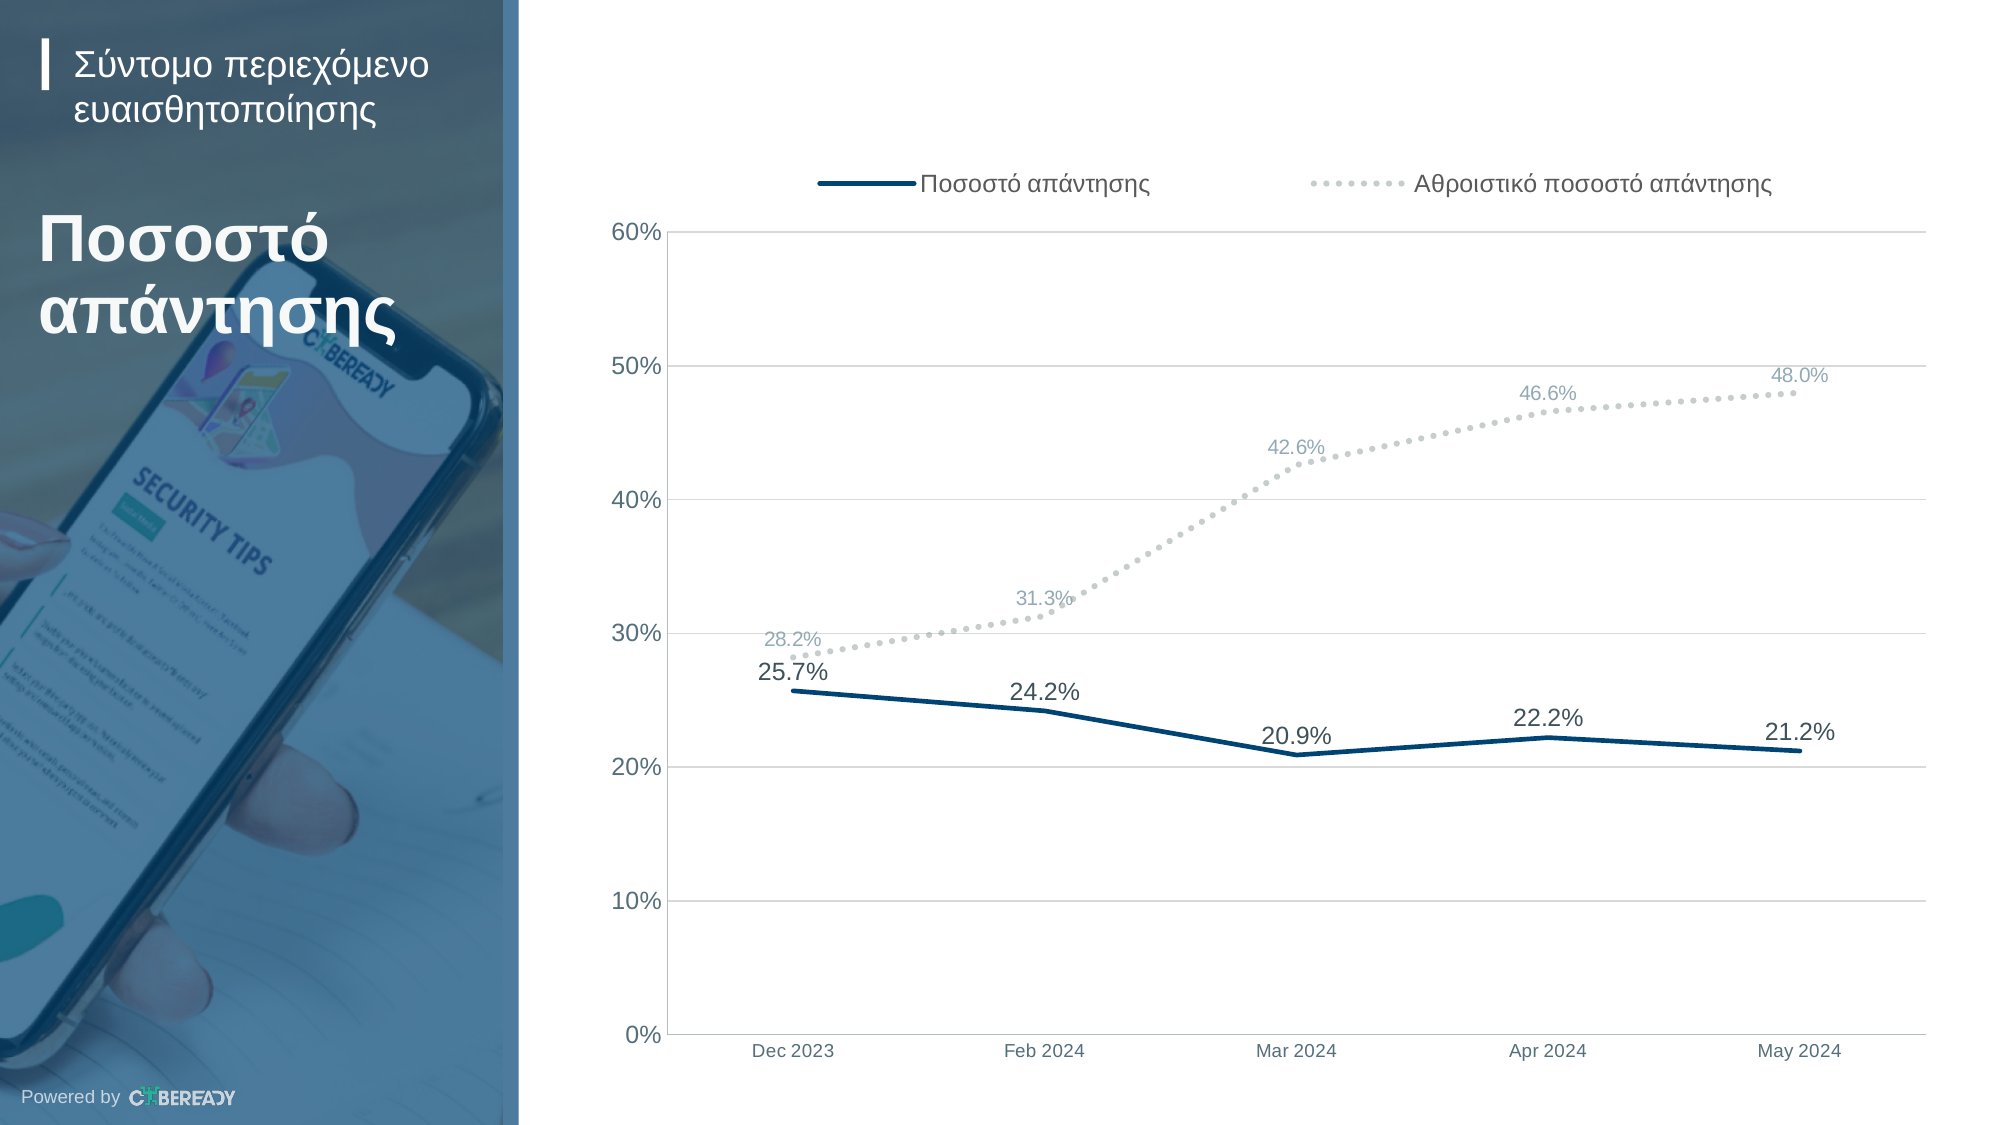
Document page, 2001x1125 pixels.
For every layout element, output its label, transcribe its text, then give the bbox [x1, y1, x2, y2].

chart [583, 151, 1954, 1081]
picture [0, 0, 503, 1125]
text_box Ποσοστό απάντησης [38, 204, 500, 349]
